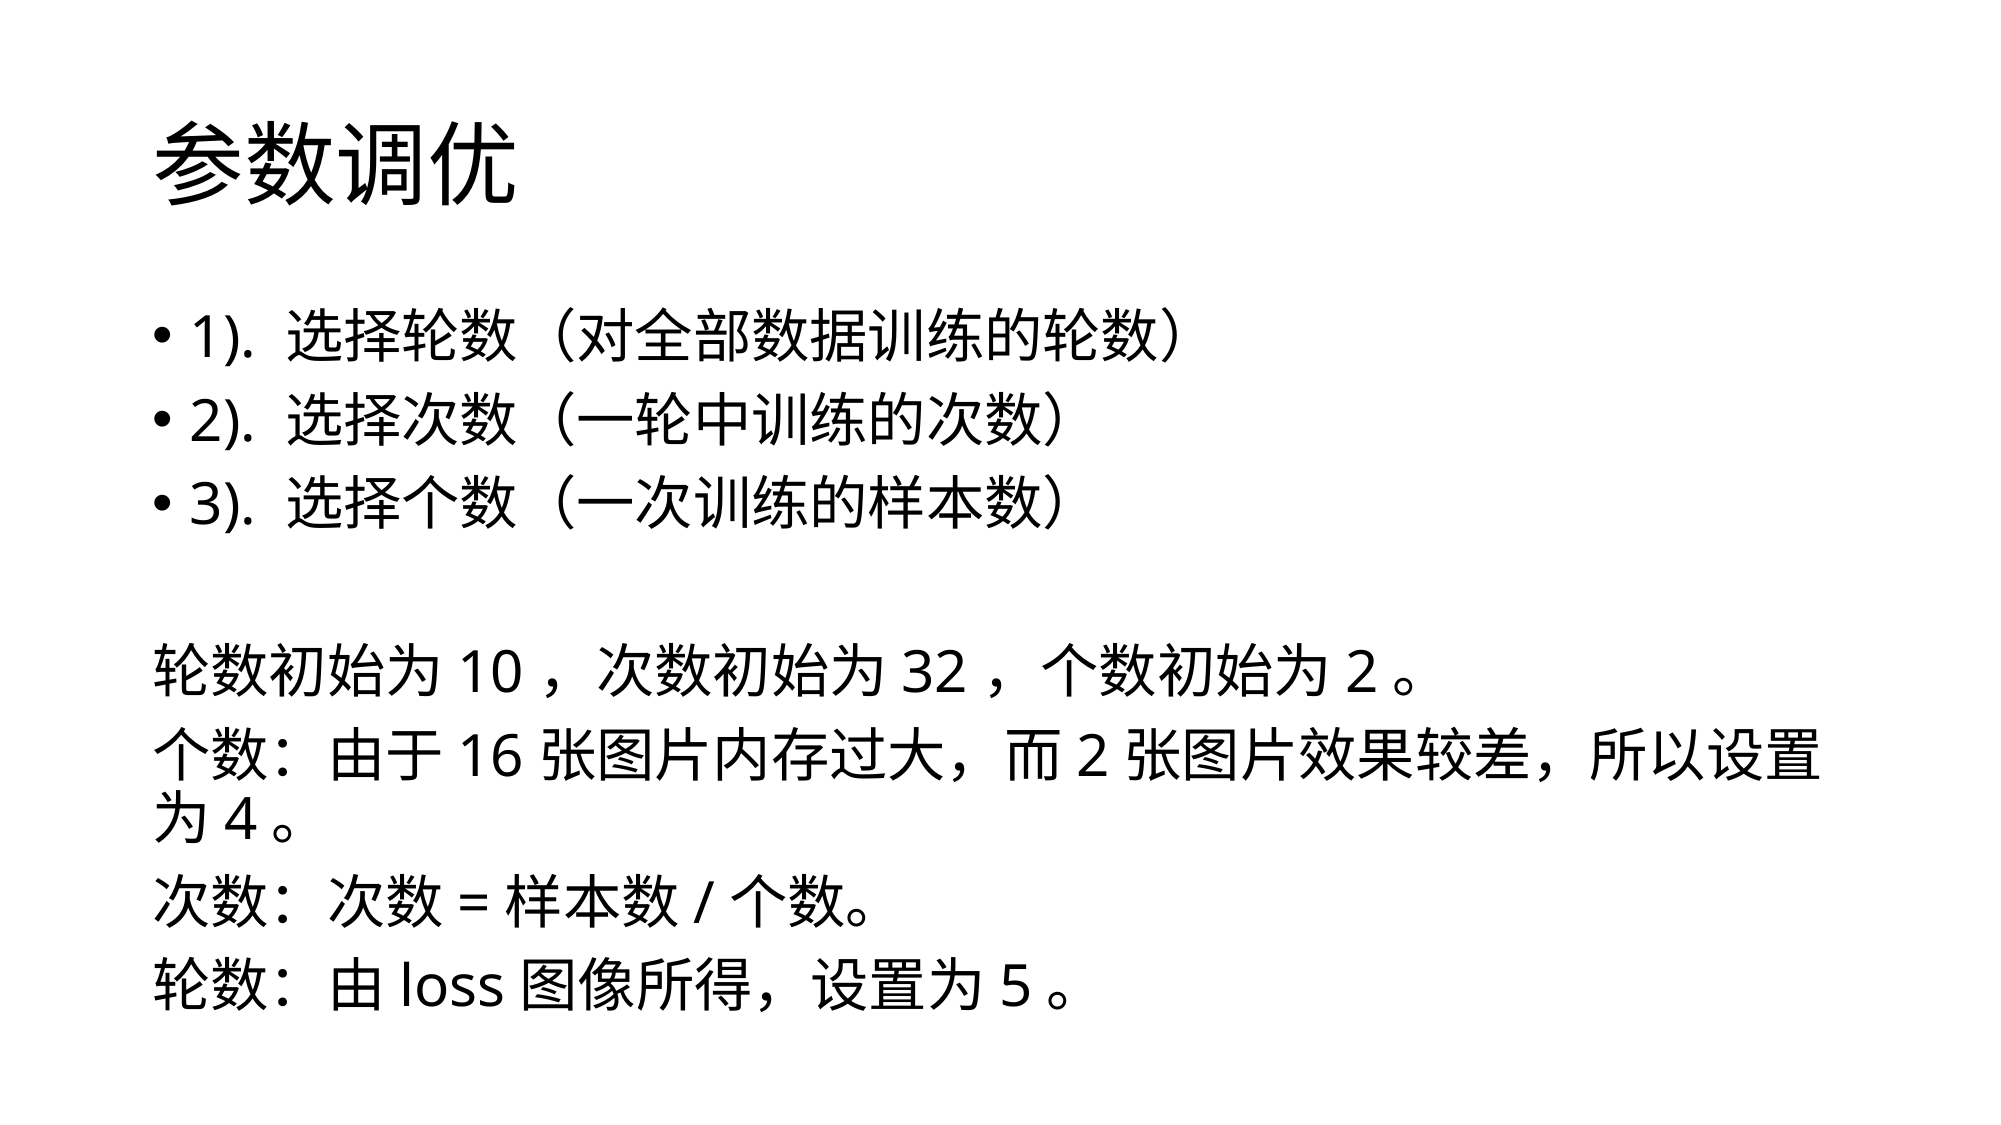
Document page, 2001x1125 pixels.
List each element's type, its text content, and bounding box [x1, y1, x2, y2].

list 1). 选择轮数（对全部数据训练的轮数） 2). 选择次数（一轮中训练的次数） 3). 选择个数（一次训练的样本数） 轮数初始为10，次数初始为32，个数初始为2。 个数：由于16张图片内存过大，而2张图片效果较差，所以设置为4。 次数：次数=样本数/个数。 轮数：由loss图像所得，设置为5。 [137, 299, 1884, 1008]
title 参数调优 [137, 59, 1863, 278]
